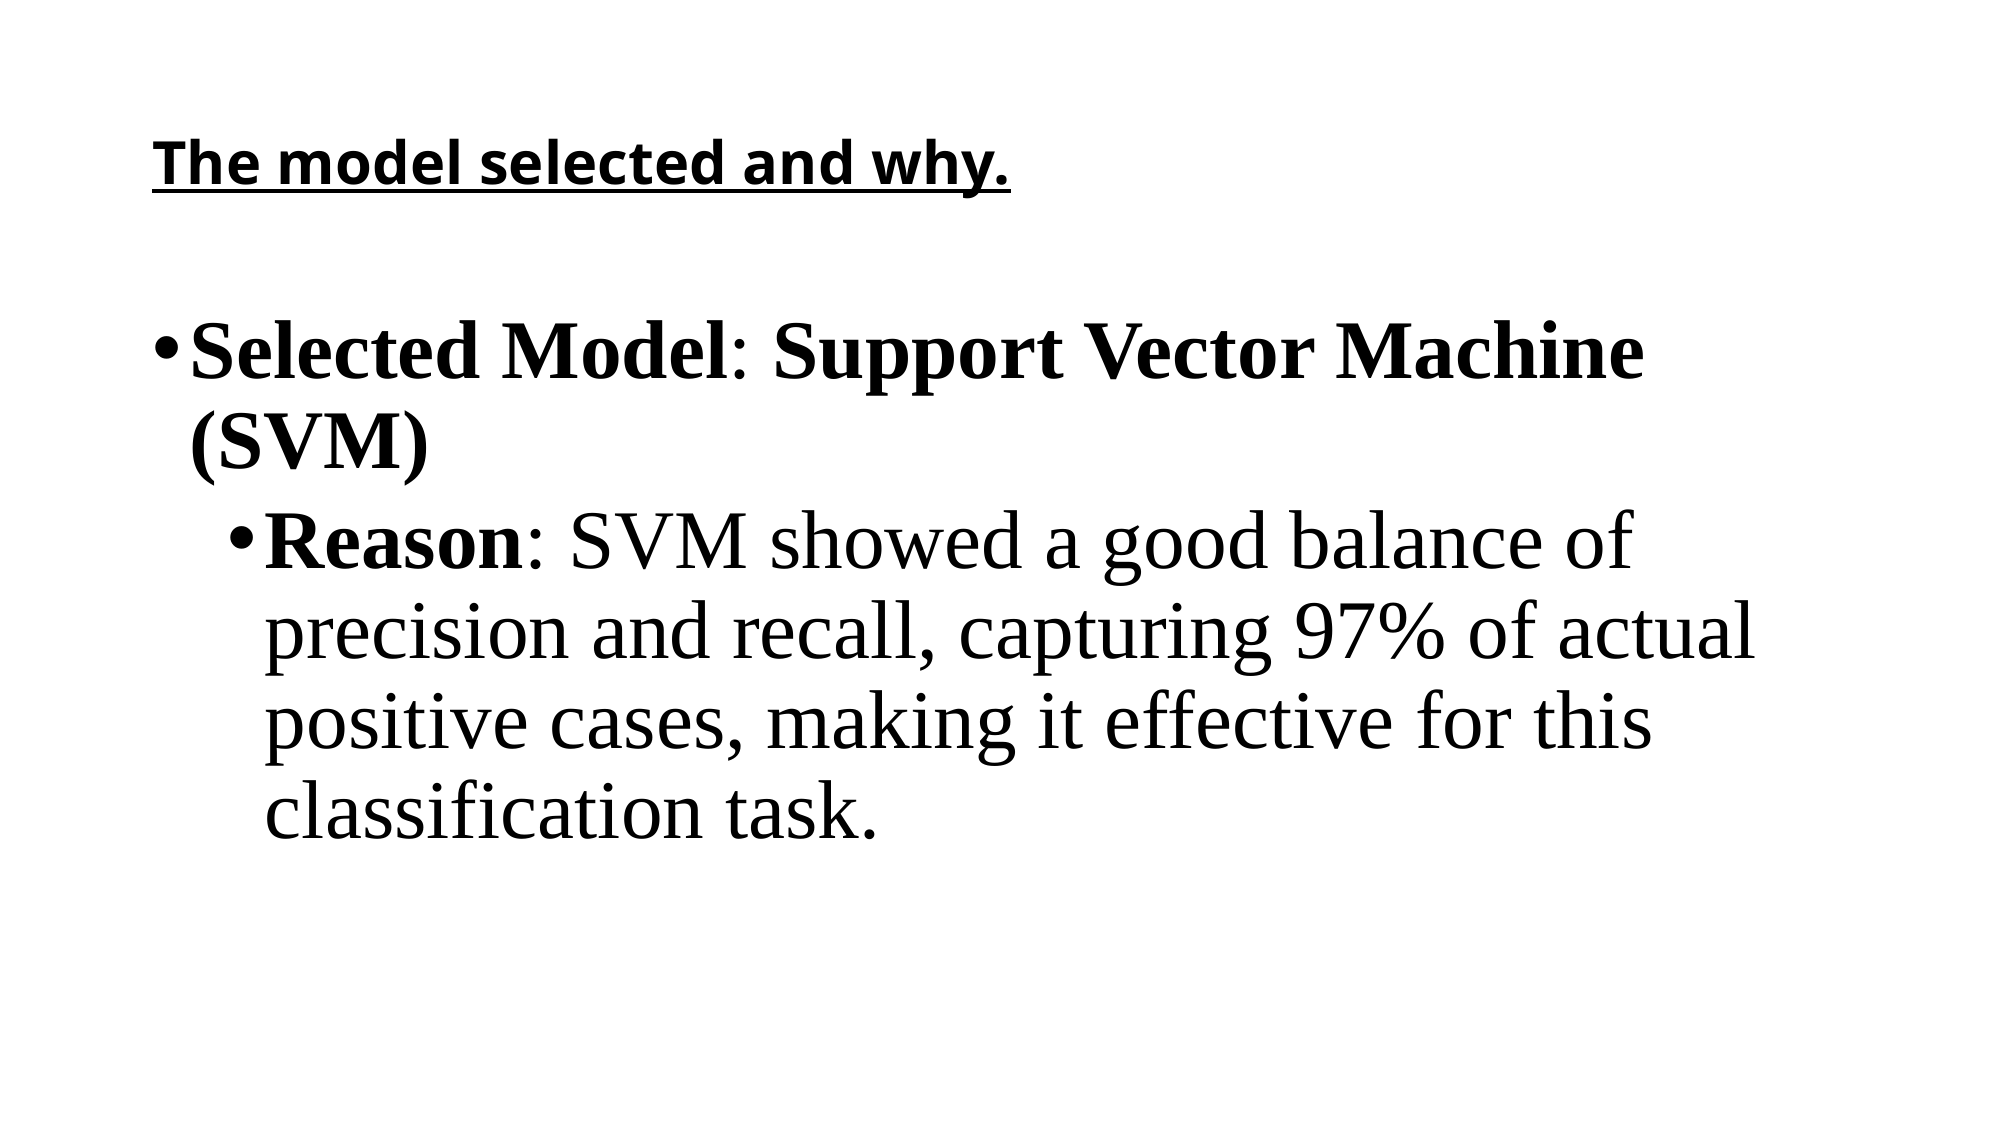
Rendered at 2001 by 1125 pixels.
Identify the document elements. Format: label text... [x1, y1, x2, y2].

list Selected Model: Support Vector Machine (SVM) Reason: SVM showed a good balance of precision and recall, capturing 97% of actual positive cases, making it effective for this classification task. [137, 299, 1863, 1014]
title The model selected and why. [137, 59, 1863, 278]
